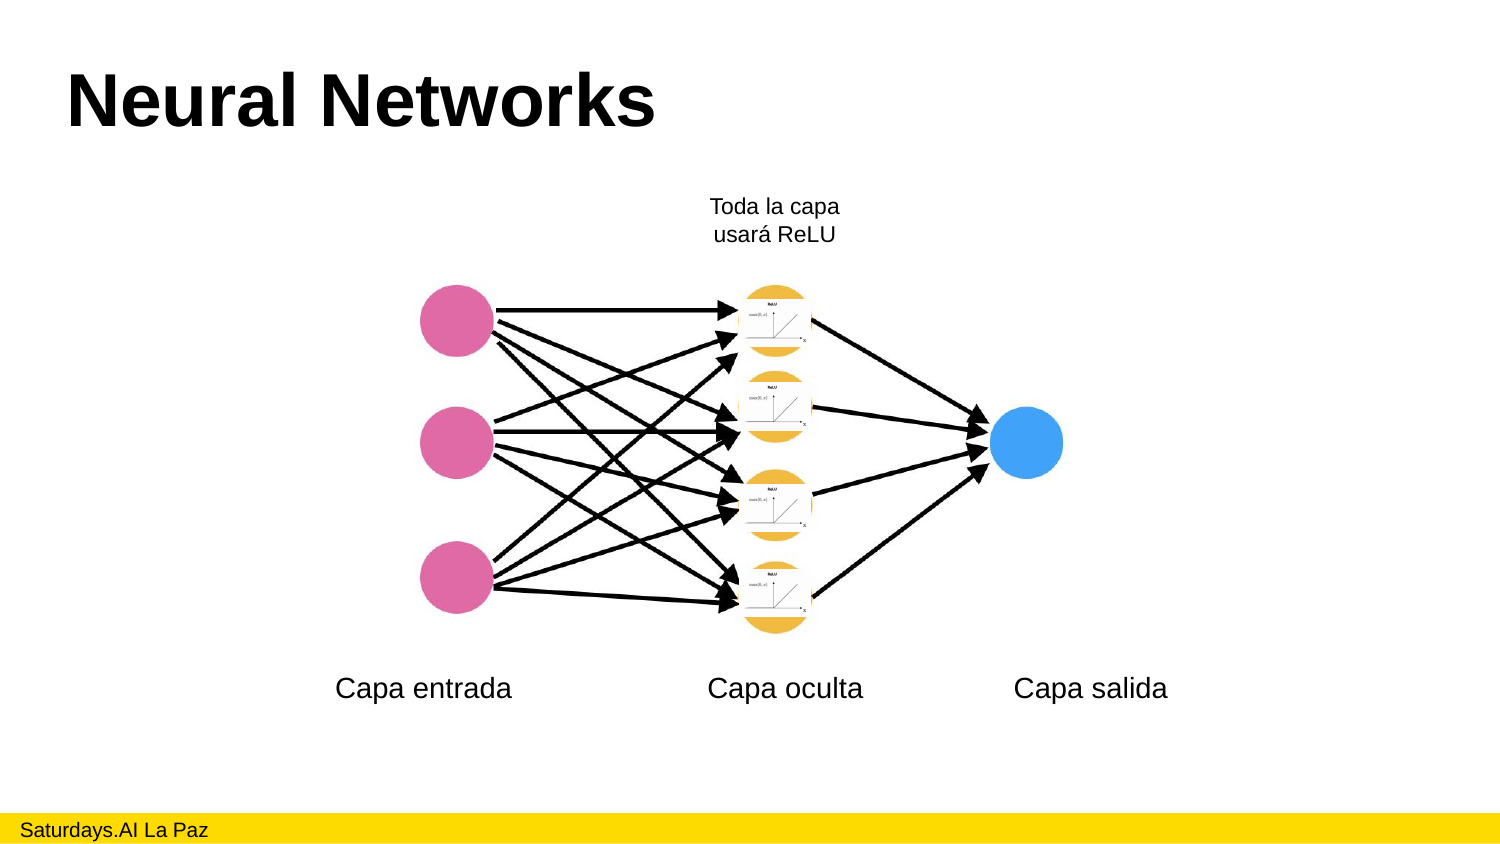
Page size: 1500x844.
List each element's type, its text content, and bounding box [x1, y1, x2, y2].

text_box Toda la capa usará ReLU [676, 176, 873, 262]
text_box [0, 813, 4, 844]
text_box Capa oculta [692, 664, 907, 720]
text_box [1496, 813, 1500, 844]
text_box Capa entrada [320, 654, 535, 720]
text_box Capa salida [998, 654, 1213, 720]
title Neural Networks [51, 36, 1449, 131]
text_box Saturdays.AI La Paz 1/2021 [4, 802, 1496, 844]
picture [365, 266, 1092, 655]
